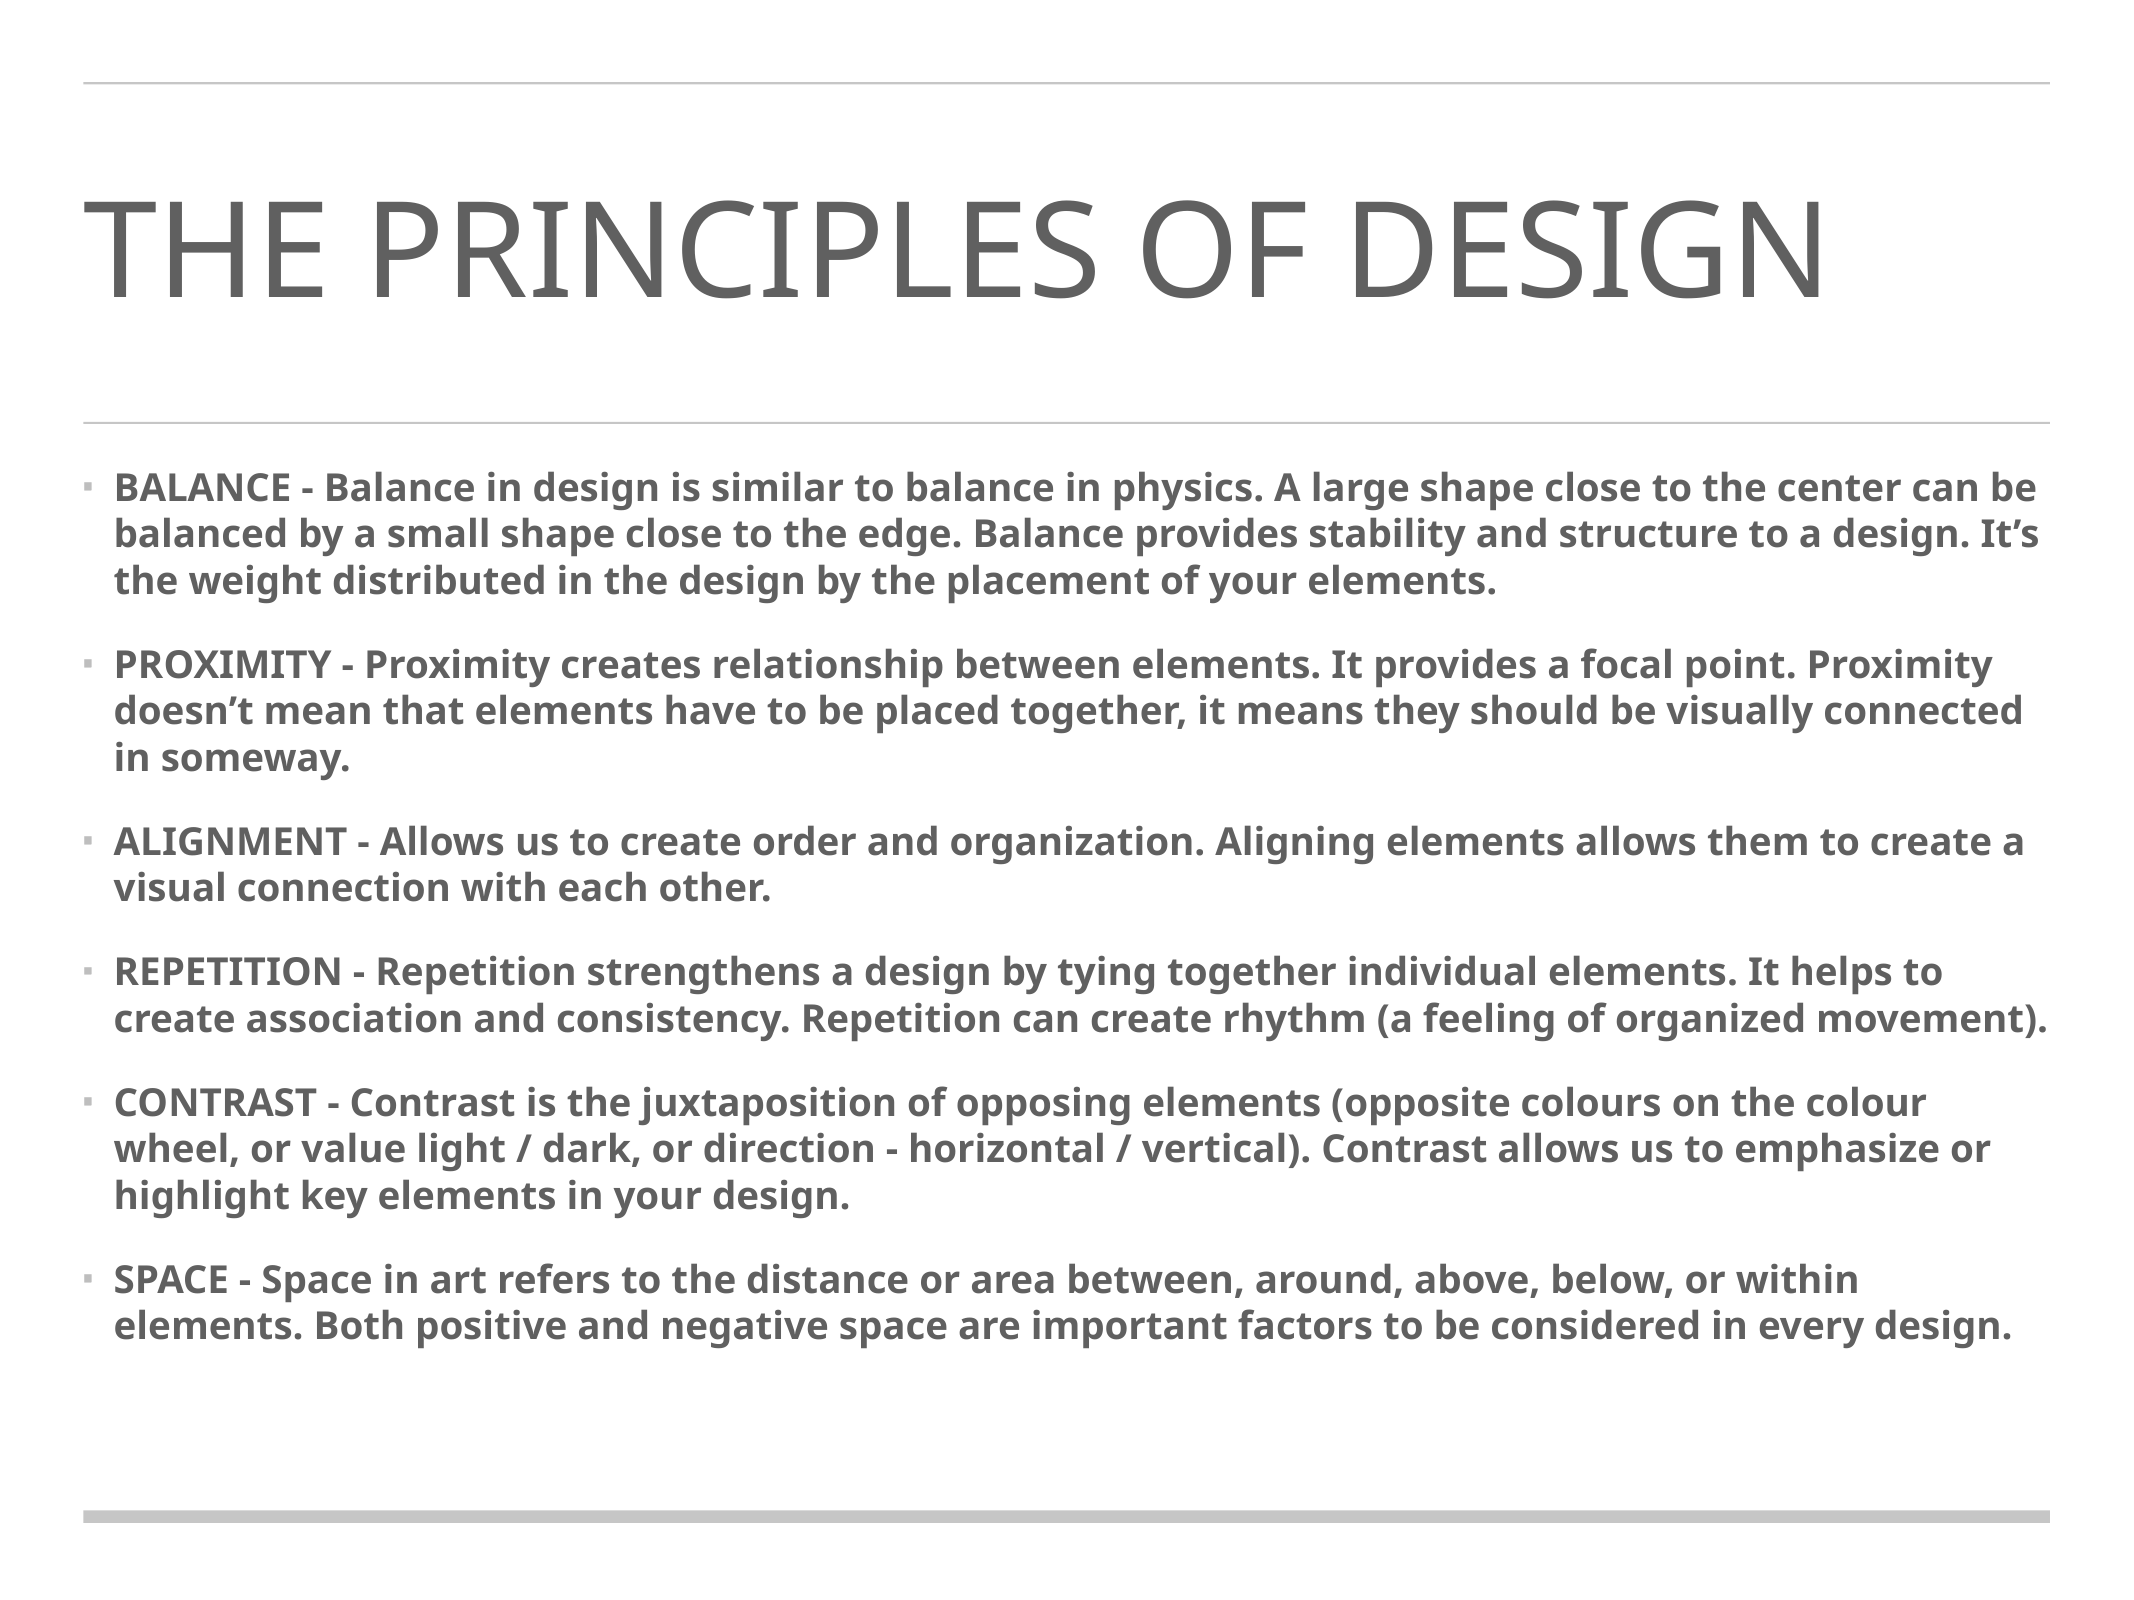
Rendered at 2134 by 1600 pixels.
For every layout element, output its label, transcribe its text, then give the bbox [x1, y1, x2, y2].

picture [83, 481, 92, 491]
picture [83, 658, 92, 668]
list BALANCE - Balance in design is similar to balance in physics. A large shape close to the center can be balanced by a small shape close to the edge. Balance provides stability and structure to a design. It’s the weight distributed in the design by the placement of your elements. PROXIMITY - Proximity creates relationship between elements. It provides a focal point. Proximity doesn’t mean that elements have to be placed together, it means they should be visually connected in someway. ALIGNMENT - Allows us to create order and organization. Aligning elements allows them to create a visual connection with each other. REPETITION - Repetition strengthens a design by tying together individual elements. It helps to create association and consistency. Repetition can create rhythm (a feeling of organized movement). CONTRAST - Contrast is the juxtaposition of opposing elements (opposite colours on the colour wheel, or value light / dark, or direction - horizontal / vertical). Contrast allows us to emphasize or highlight key elements in your design. SPACE - Space in art refers to the distance or area between, around, above, below, or within elements. Both positive and negative space are important factors to be considered in every design. [82, 434, 2051, 1376]
picture [83, 835, 92, 845]
picture [83, 966, 92, 975]
title The Principles of Design [82, 97, 2051, 411]
picture [83, 1096, 92, 1106]
picture [83, 1273, 92, 1283]
